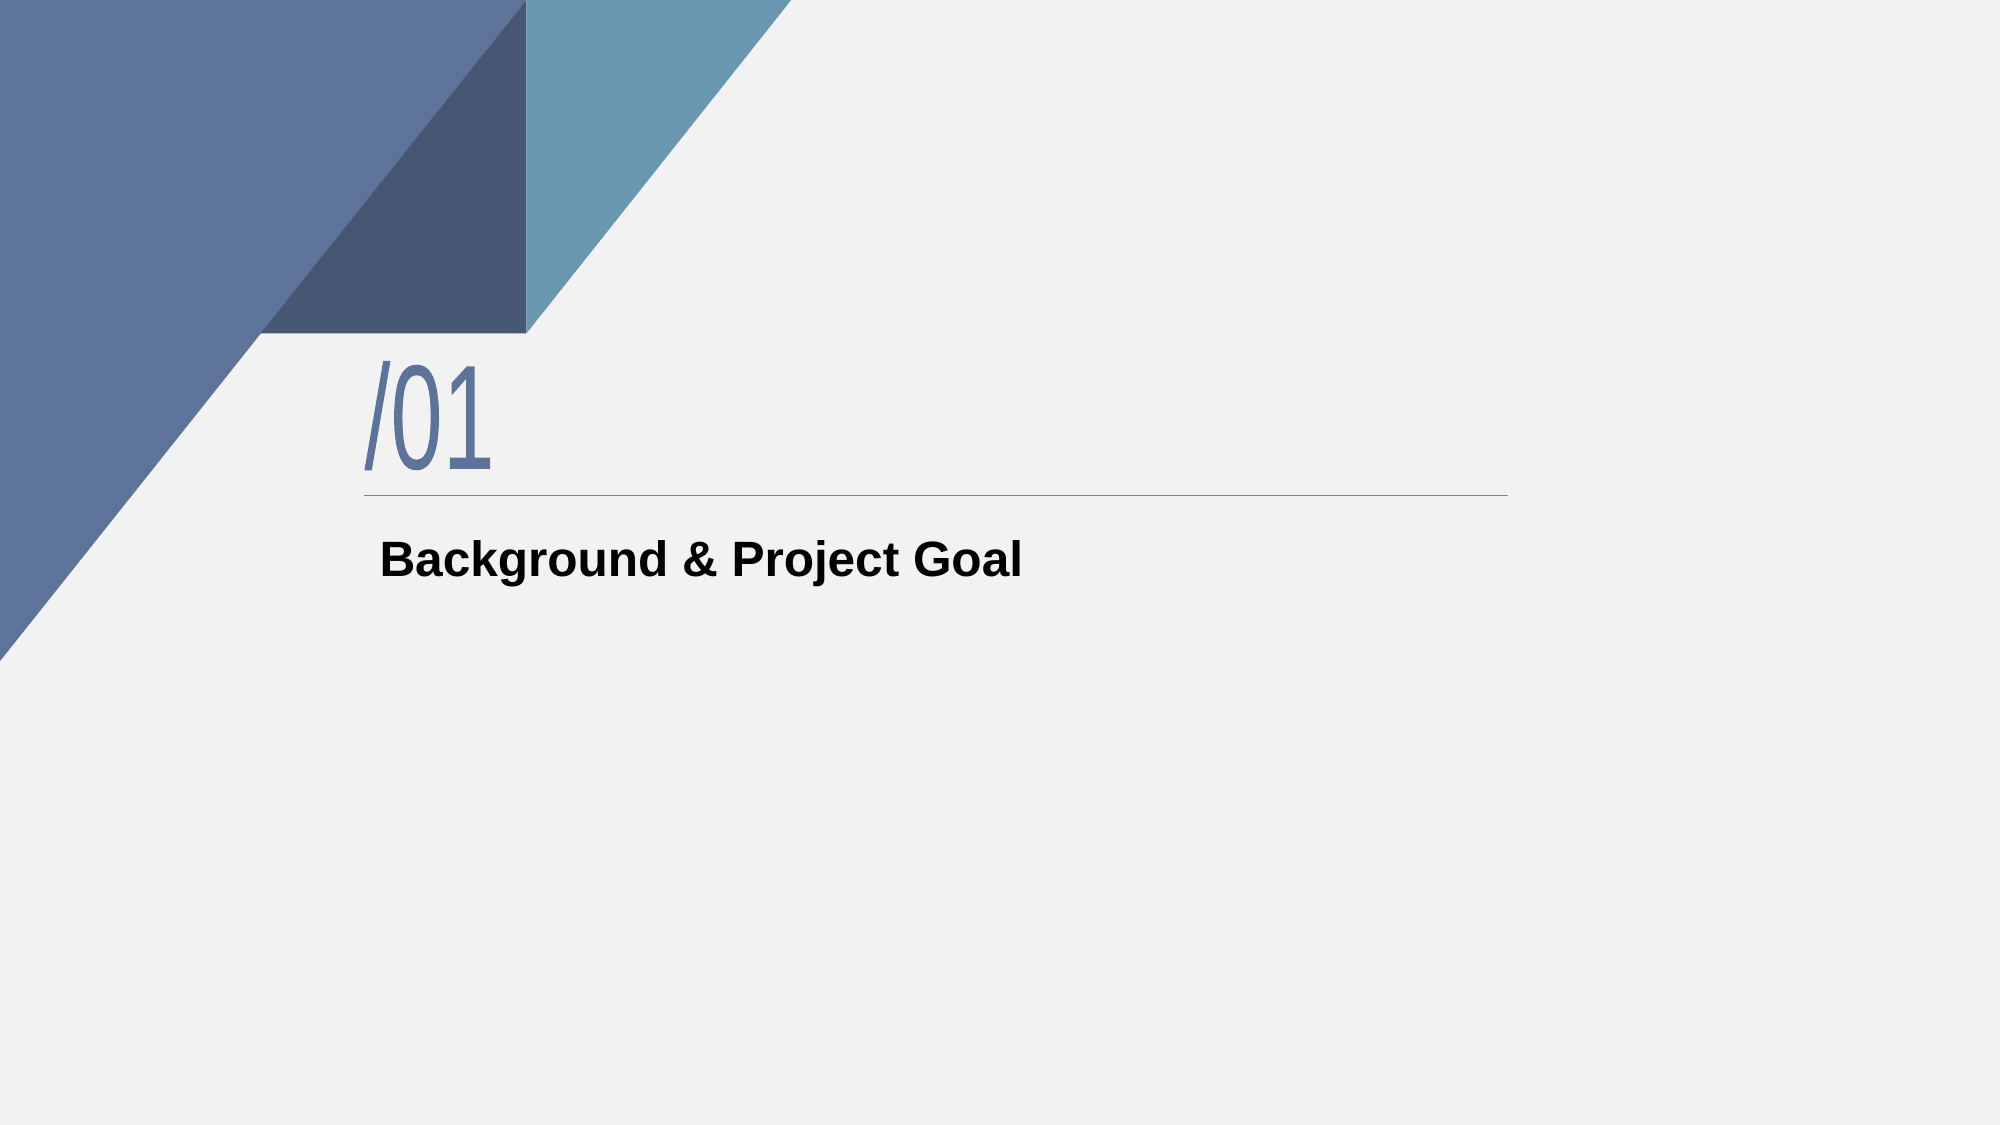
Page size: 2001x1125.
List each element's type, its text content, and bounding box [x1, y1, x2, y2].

title Background & Project Goal [364, 524, 1508, 595]
